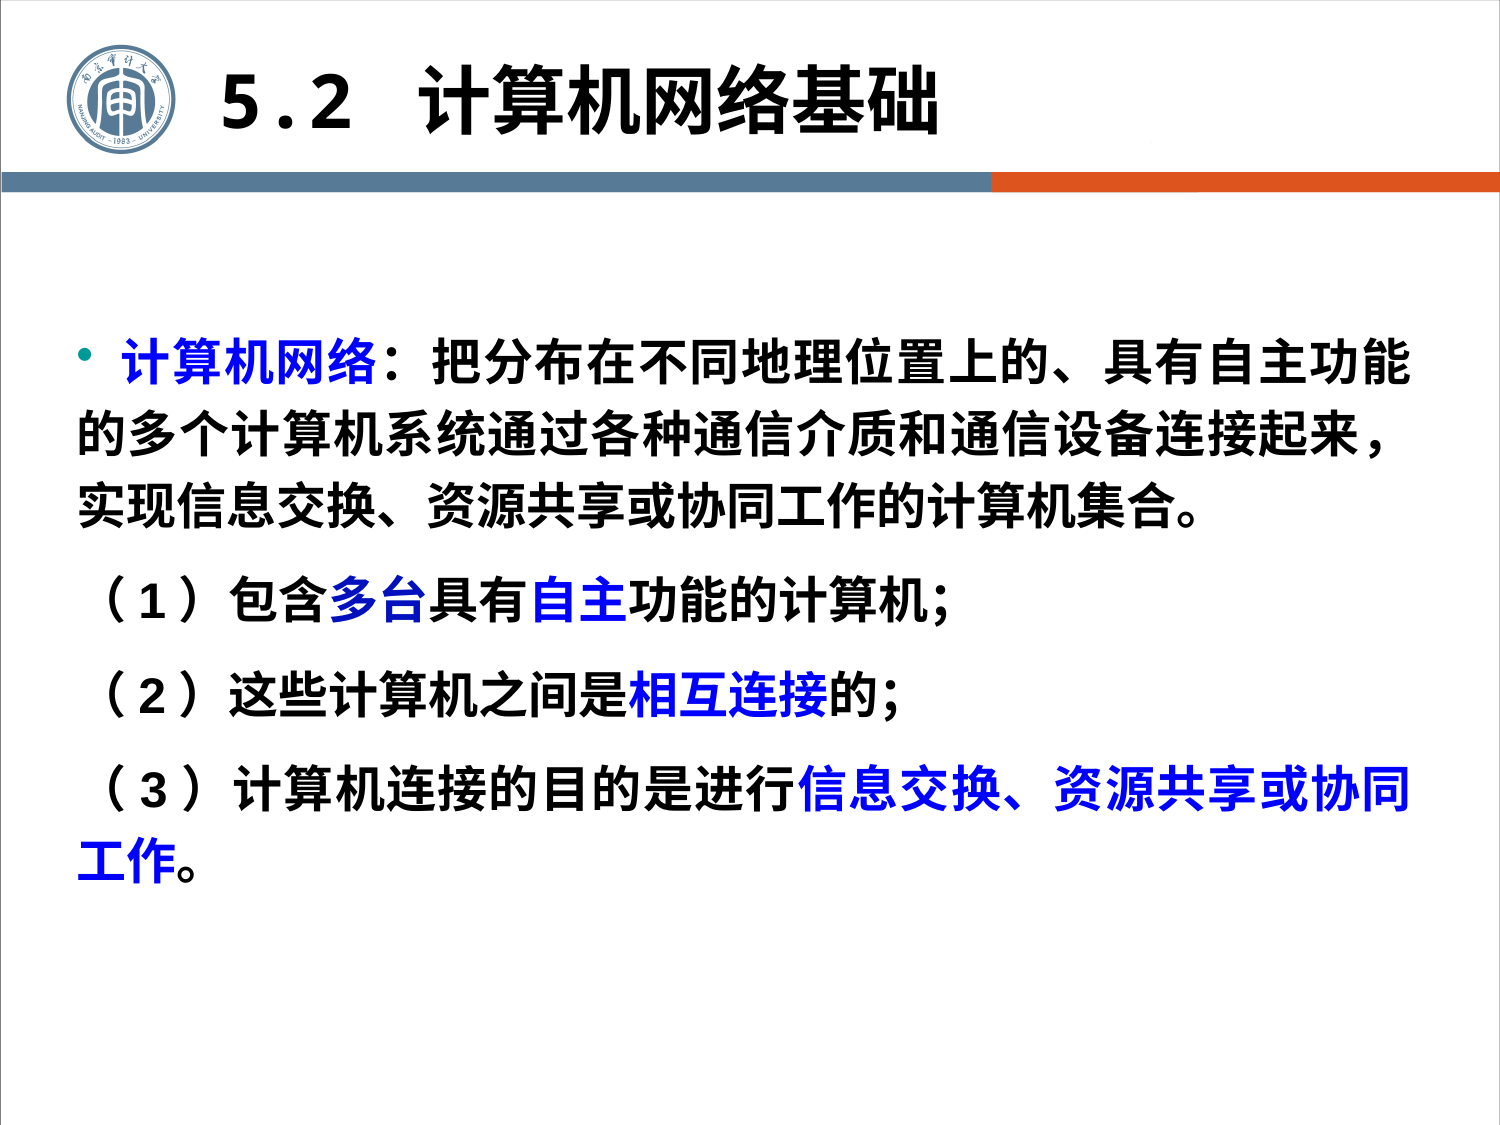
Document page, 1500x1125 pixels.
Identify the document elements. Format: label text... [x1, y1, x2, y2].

text_box 5.2 计算机网络基础 [203, 12, 1444, 152]
list 计算机网络：把分布在不同地理位置上的、具有自主功能的多个计算机系统通过各种通信介质和通信设备连接起来，实现信息交换、资源共享或协同工作的计算机集合。 （1）包含多台具有自主功能的计算机； （2）这些计算机之间是相互连接的； （3）计算机连接的目的是进行信息交换、资源共享或协同工作。 [61, 310, 1428, 916]
picture [0, 0, 1500, 1125]
